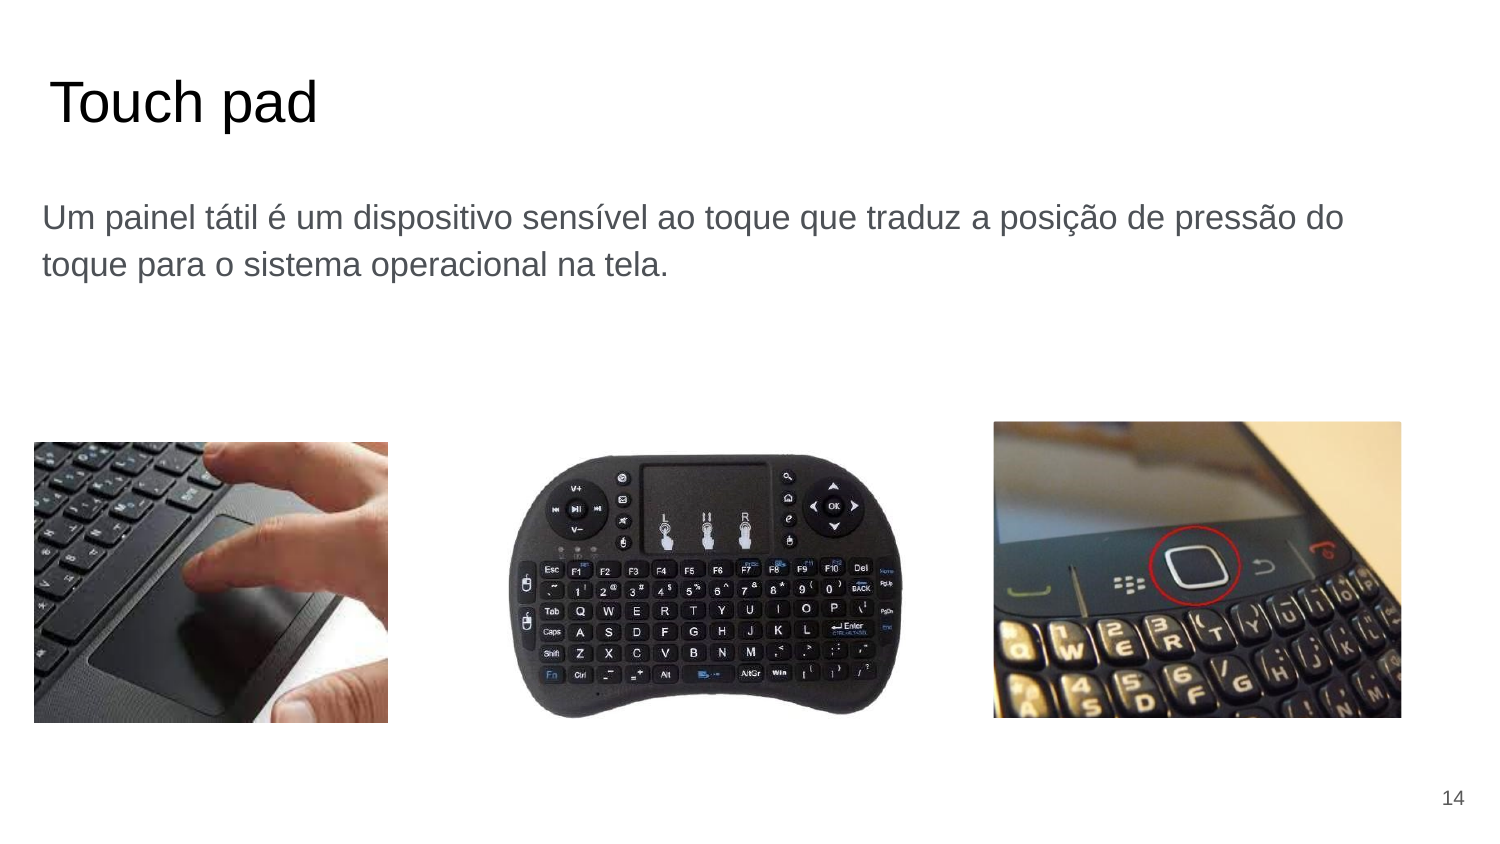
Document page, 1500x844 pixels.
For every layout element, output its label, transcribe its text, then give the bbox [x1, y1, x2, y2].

title Touch pad [34, 48, 1432, 143]
list Um painel tátil é um dispositivo sensível ao toque que traduz a posição de pressão do toque para o sistema operacional na tela. [26, 173, 1425, 735]
picture [33, 442, 388, 723]
picture [993, 421, 1402, 719]
picture [500, 378, 909, 787]
slide_number ‹#› [1389, 764, 1480, 830]
